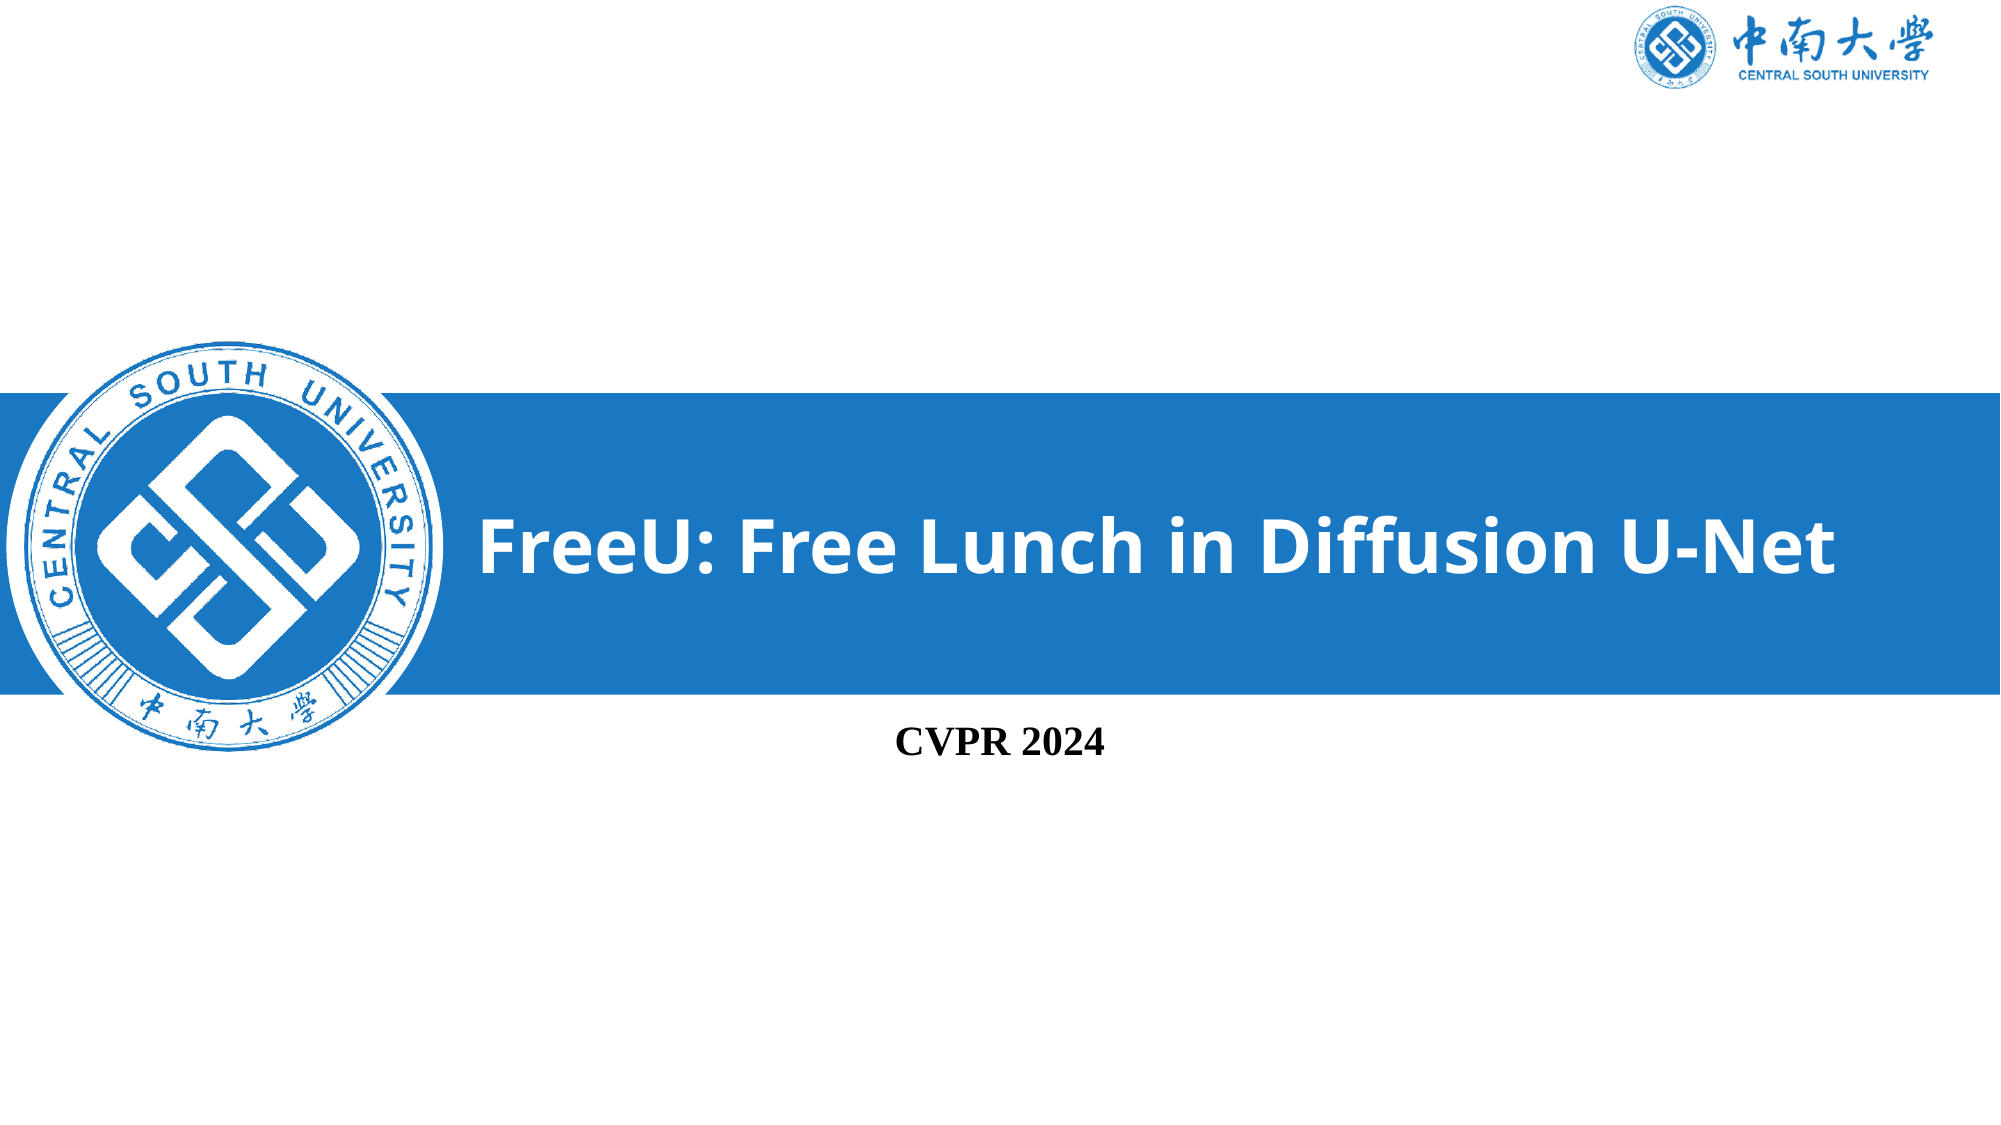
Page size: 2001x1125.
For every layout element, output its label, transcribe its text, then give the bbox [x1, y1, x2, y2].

text_box FreeU: Free Lunch in Diffusion U-Net [483, 490, 1947, 596]
picture [0, 307, 483, 785]
picture [1623, 0, 1947, 95]
text_box CVPR 2024 [879, 706, 1121, 772]
text_box [483, 392, 2000, 696]
